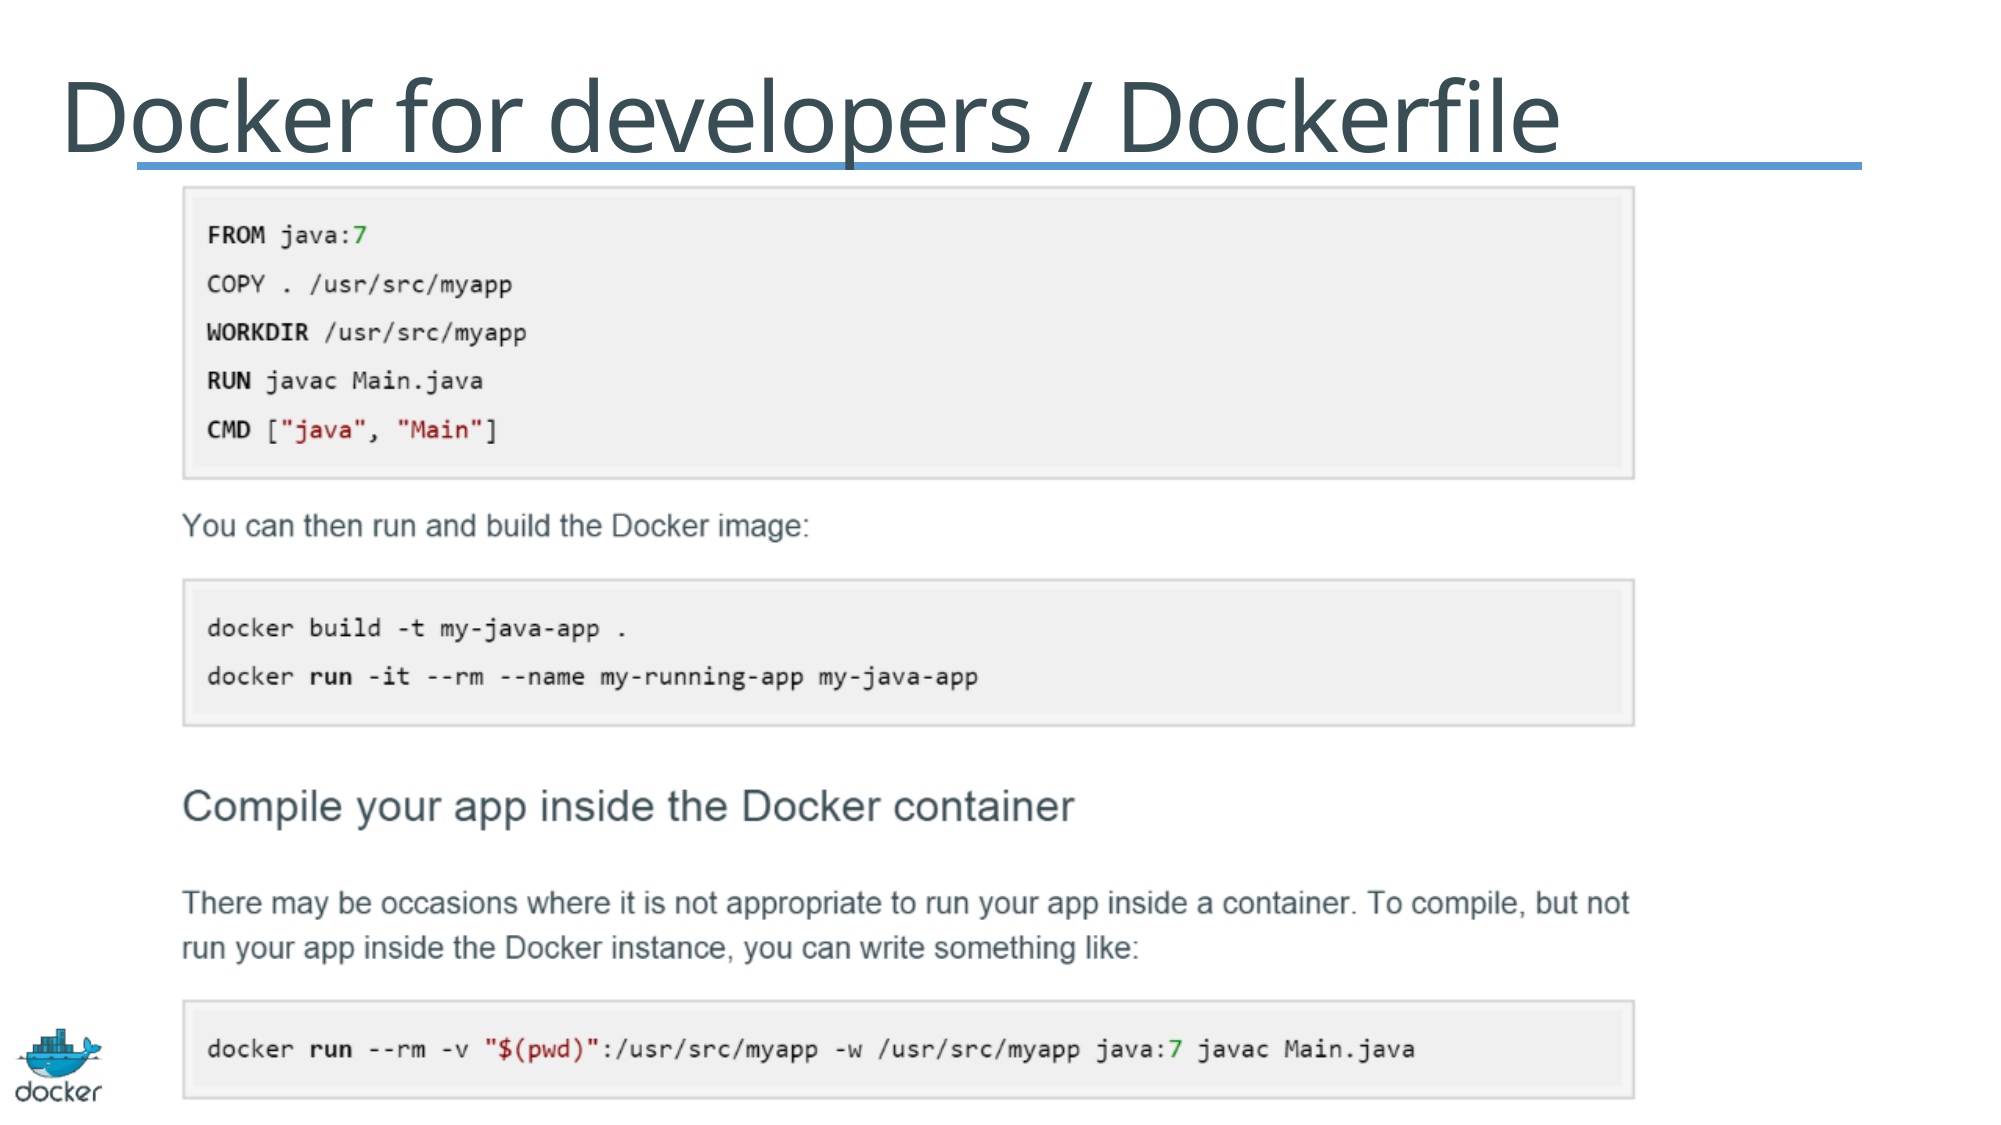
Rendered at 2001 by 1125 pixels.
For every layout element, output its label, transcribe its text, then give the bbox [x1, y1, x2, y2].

picture [166, 170, 1669, 1125]
title Docker for developers / Dockerfile [44, 47, 1957, 196]
picture [0, 1010, 131, 1121]
